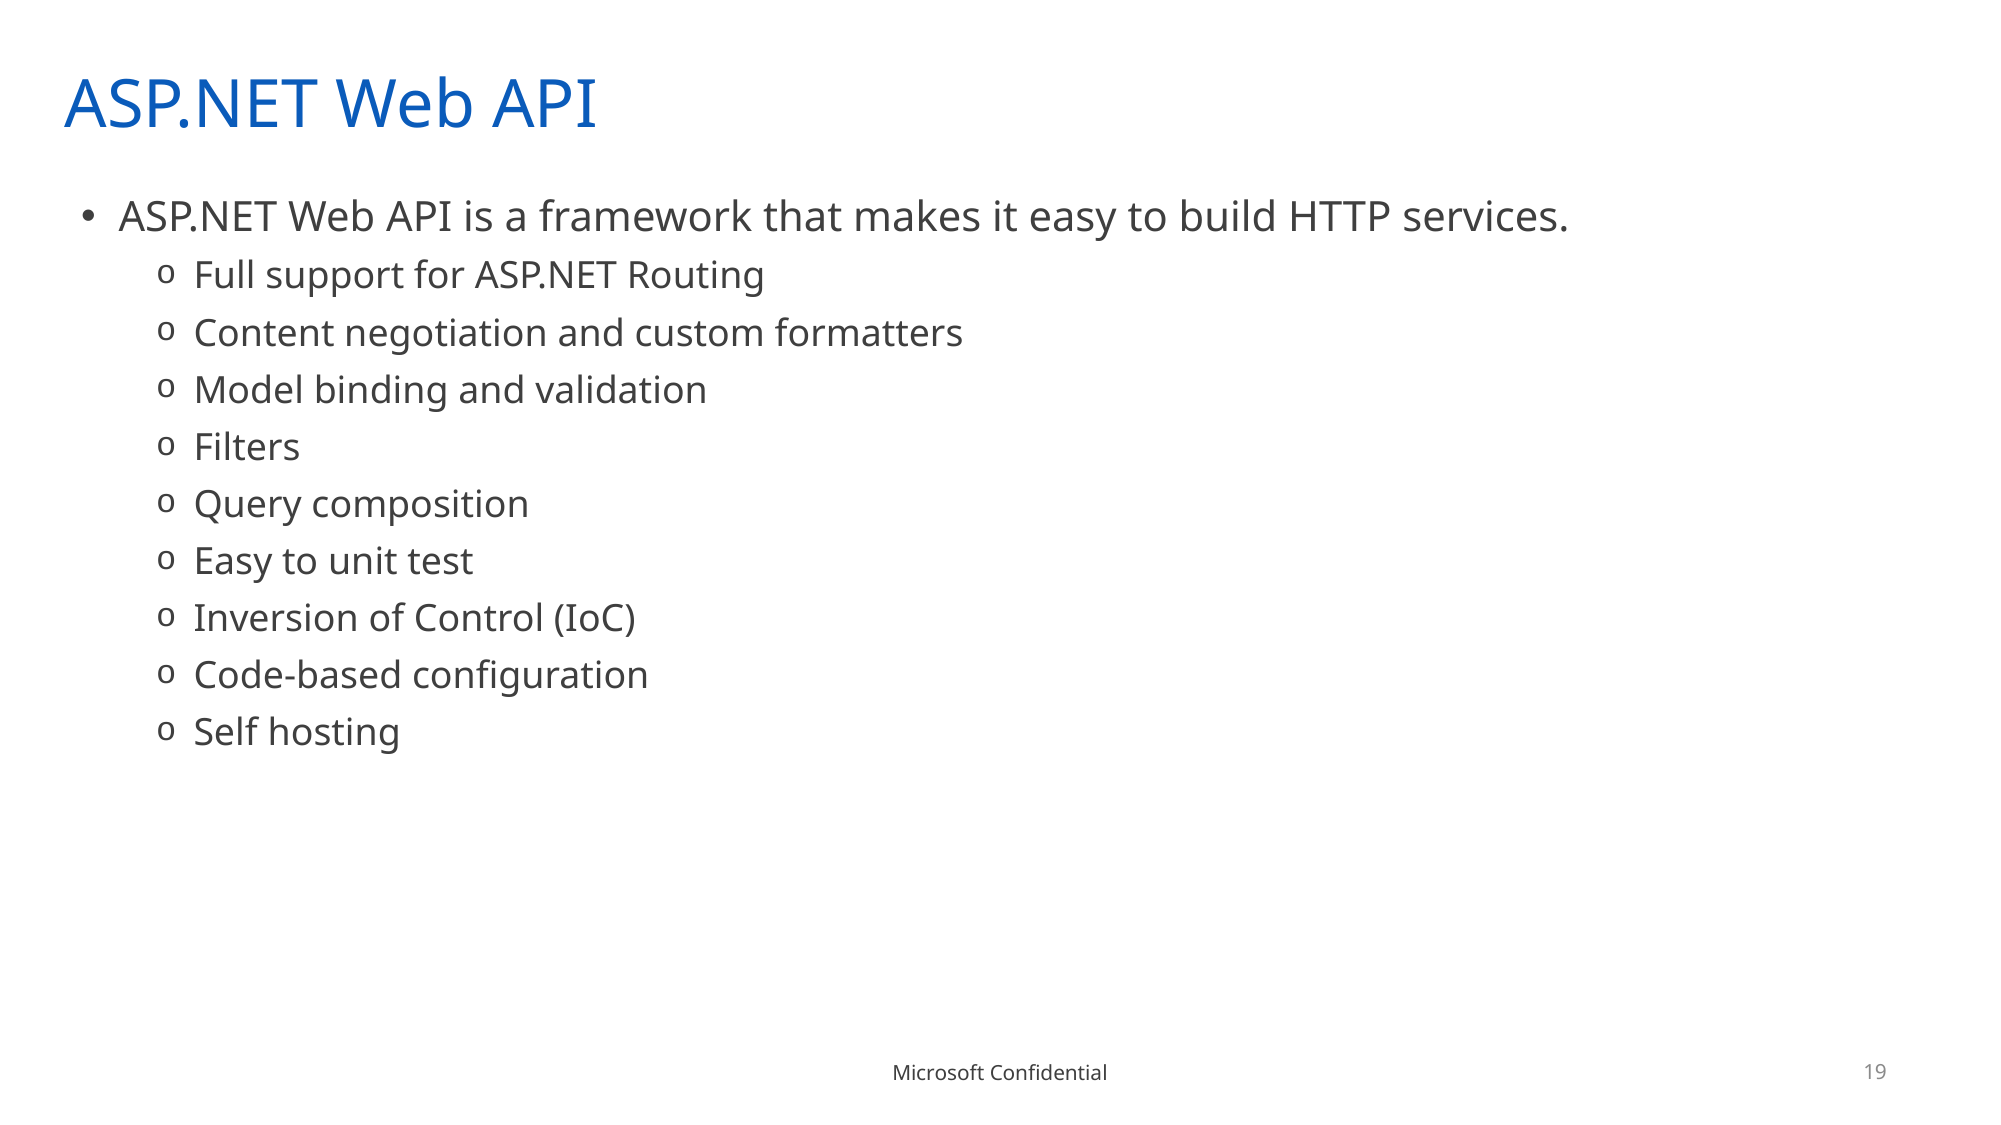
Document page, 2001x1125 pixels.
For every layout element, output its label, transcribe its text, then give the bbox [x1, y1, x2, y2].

list ASP.NET Web API is a framework that makes it easy to build HTTP services. Full support for ASP.NET Routing Content negotiation and custom formatters Model binding and validation Filters Query composition Easy to unit test Inversion of Control (IoC) Code-based configuration Self hosting [66, 187, 1899, 1001]
title ASP.NET Web API [49, 49, 1899, 162]
slide_number 19 [1451, 1042, 1902, 1103]
